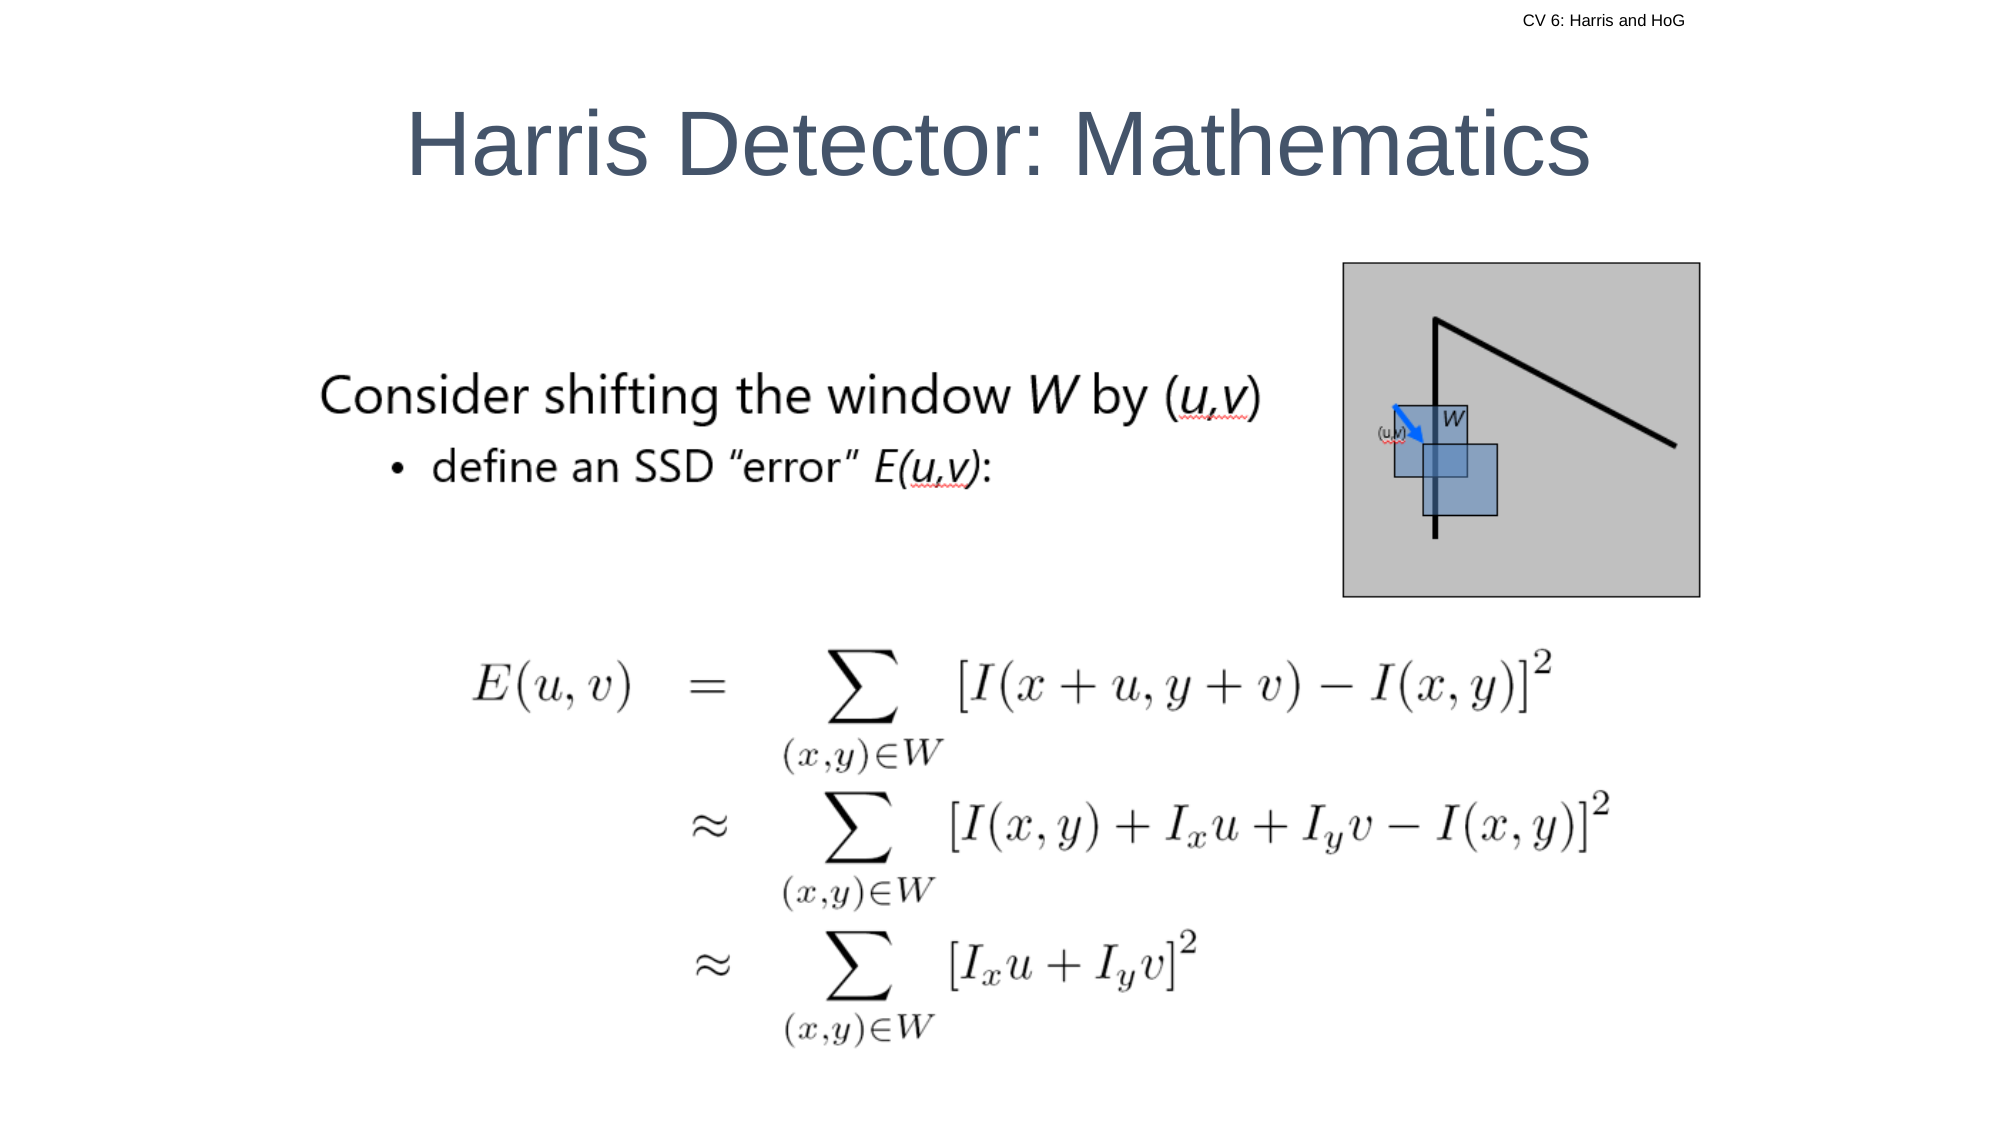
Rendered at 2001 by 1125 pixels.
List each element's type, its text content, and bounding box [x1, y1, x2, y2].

title Harris Detector: Mathematics [99, 45, 1900, 233]
picture [210, 234, 1790, 1077]
